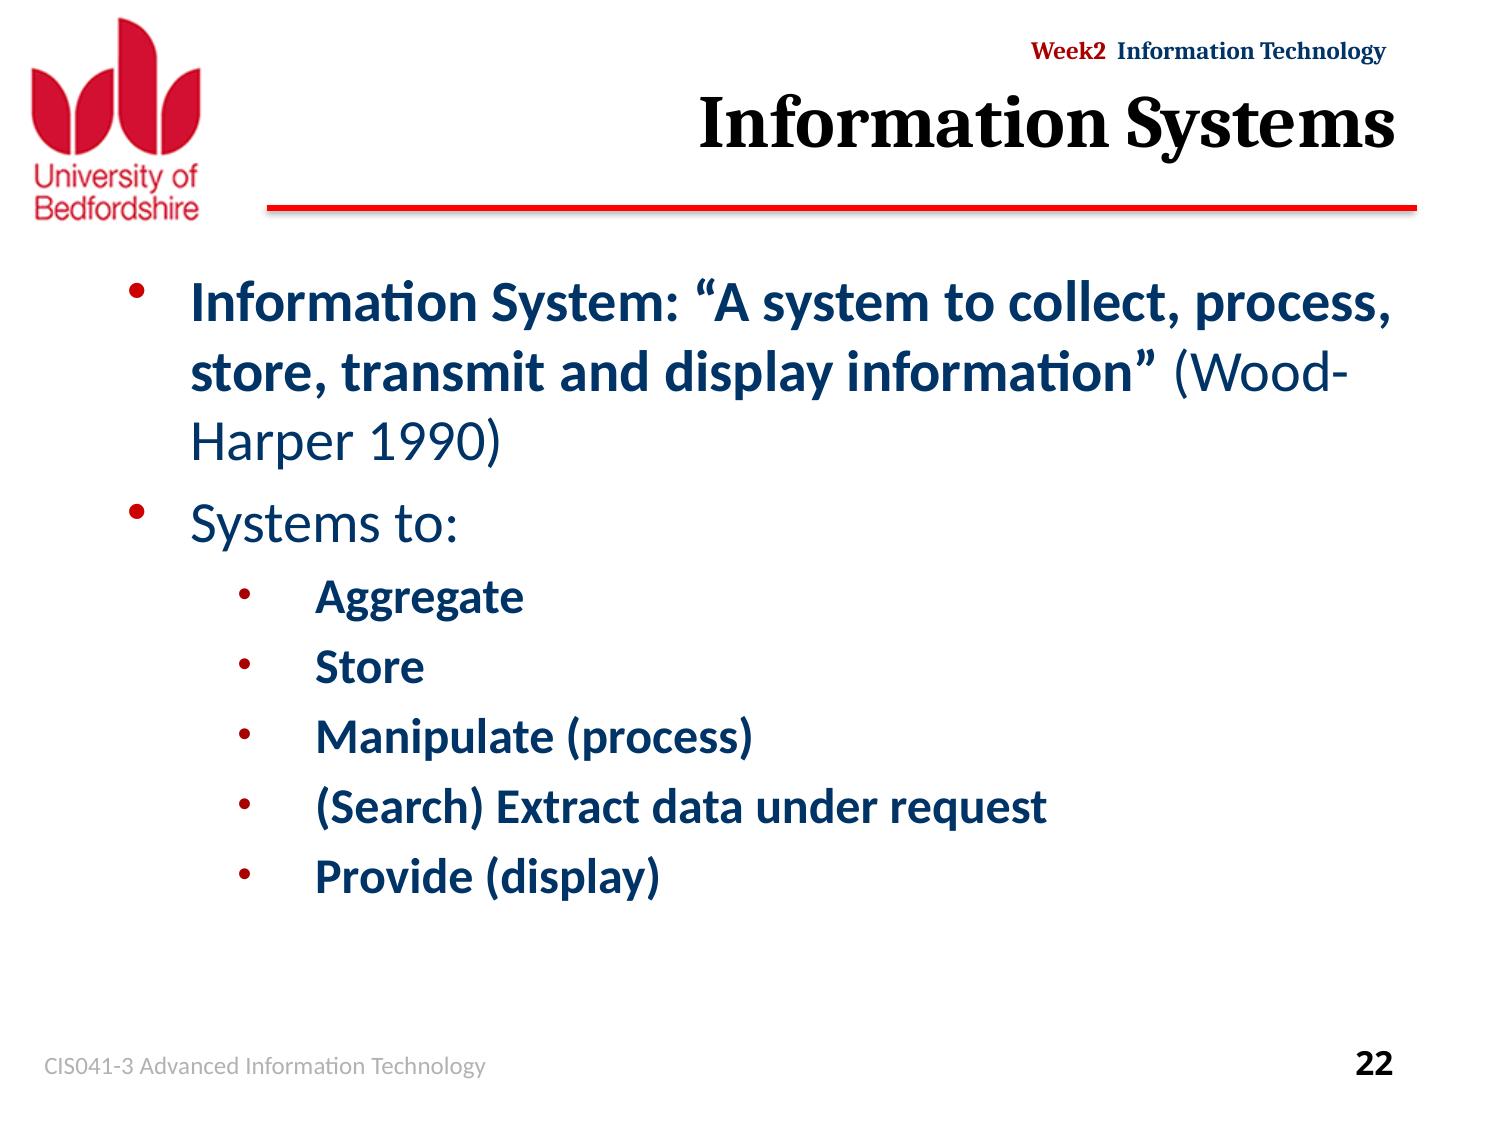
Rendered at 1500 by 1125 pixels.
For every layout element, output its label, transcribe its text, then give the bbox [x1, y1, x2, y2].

footer CIS041-3 Advanced Information Technology [29, 1035, 750, 1095]
title Information Systems [262, 61, 1413, 174]
list Information System: “A system to collect, process, store, transmit and display information” (Wood-Harper 1990) Systems to: Aggregate Store Manipulate (process) (Search) Extract data under request Provide (display) [112, 255, 1413, 1024]
picture [0, 0, 237, 236]
